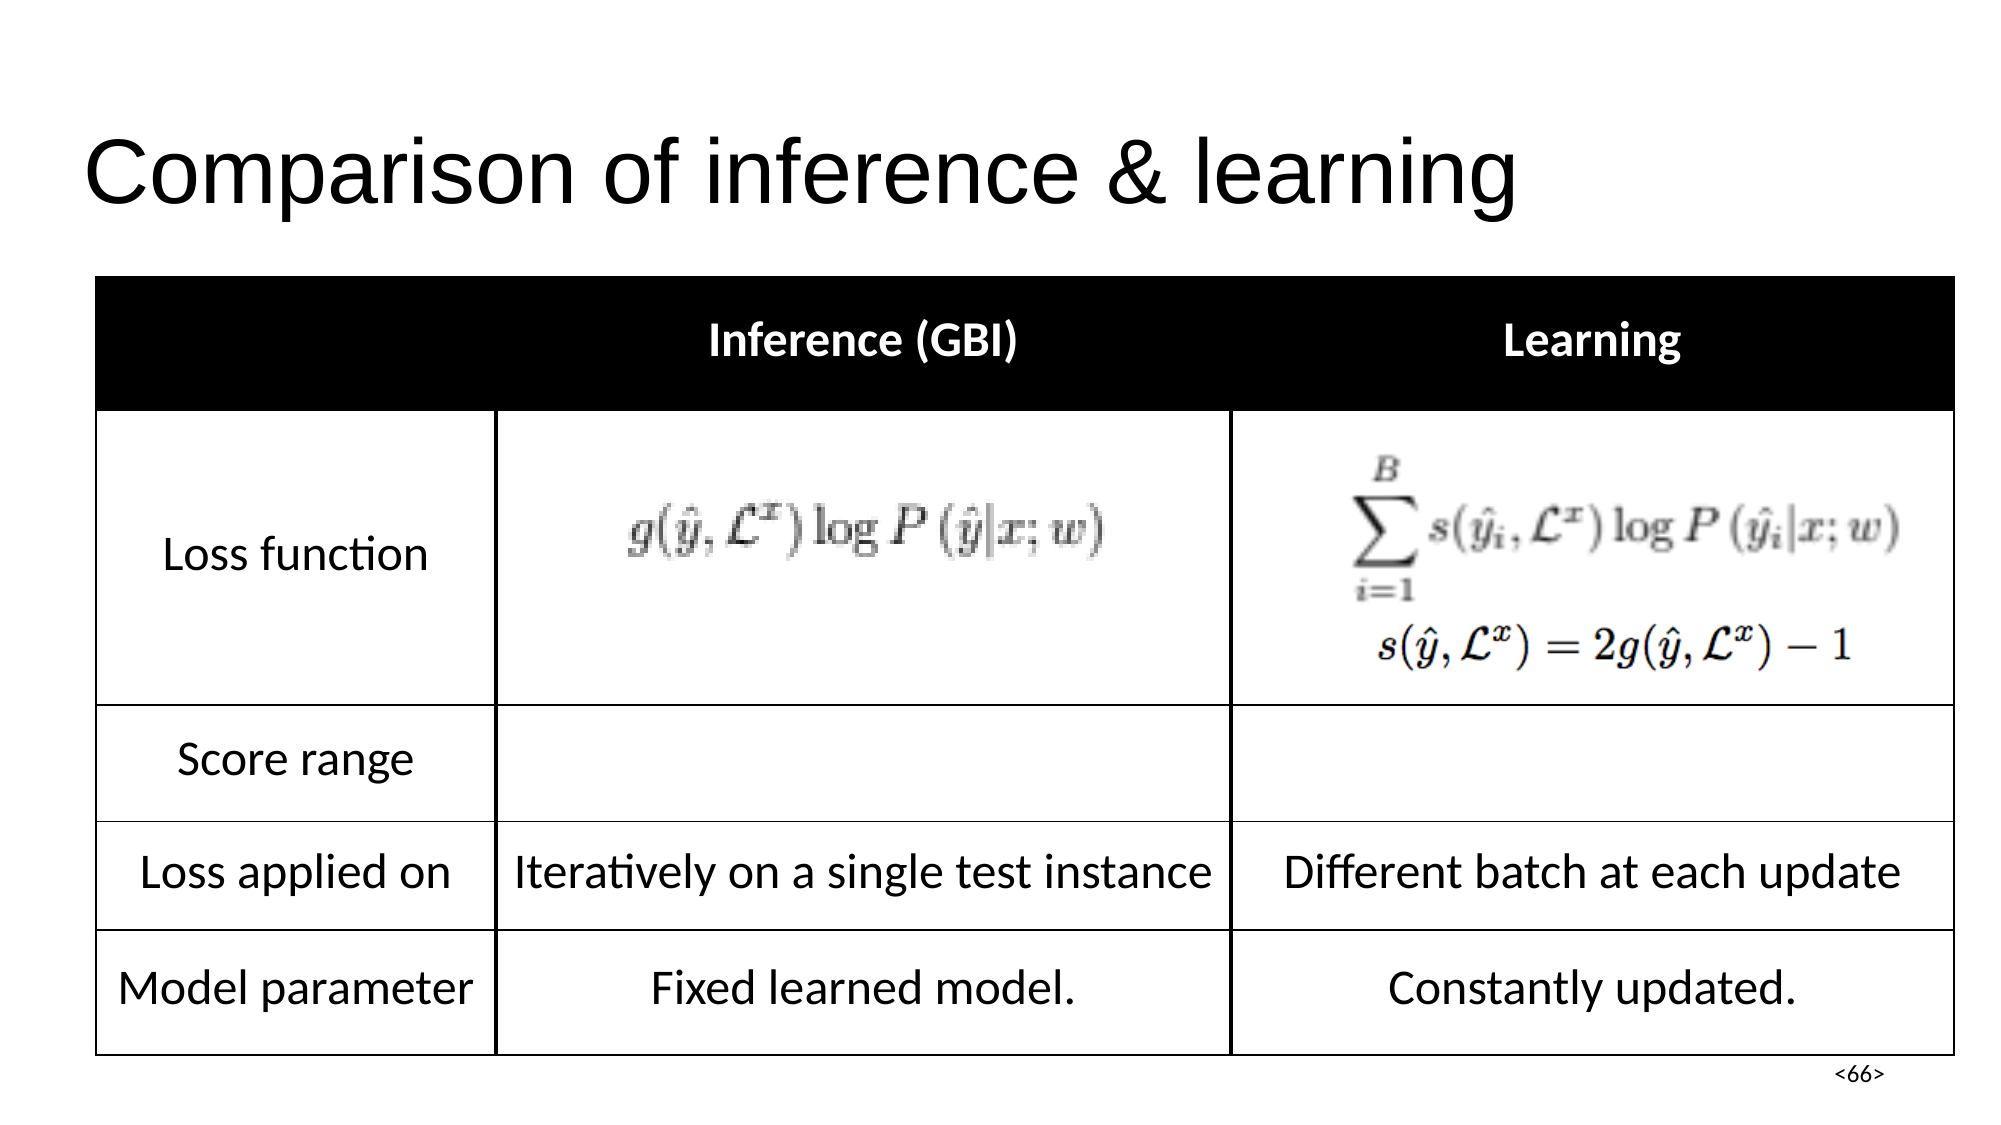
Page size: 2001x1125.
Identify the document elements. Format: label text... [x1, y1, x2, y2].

picture [1318, 449, 1901, 690]
title Comparison of inference & learning [68, 97, 1932, 223]
slide_number 65 [1433, 1042, 1900, 1103]
picture [602, 475, 1121, 582]
